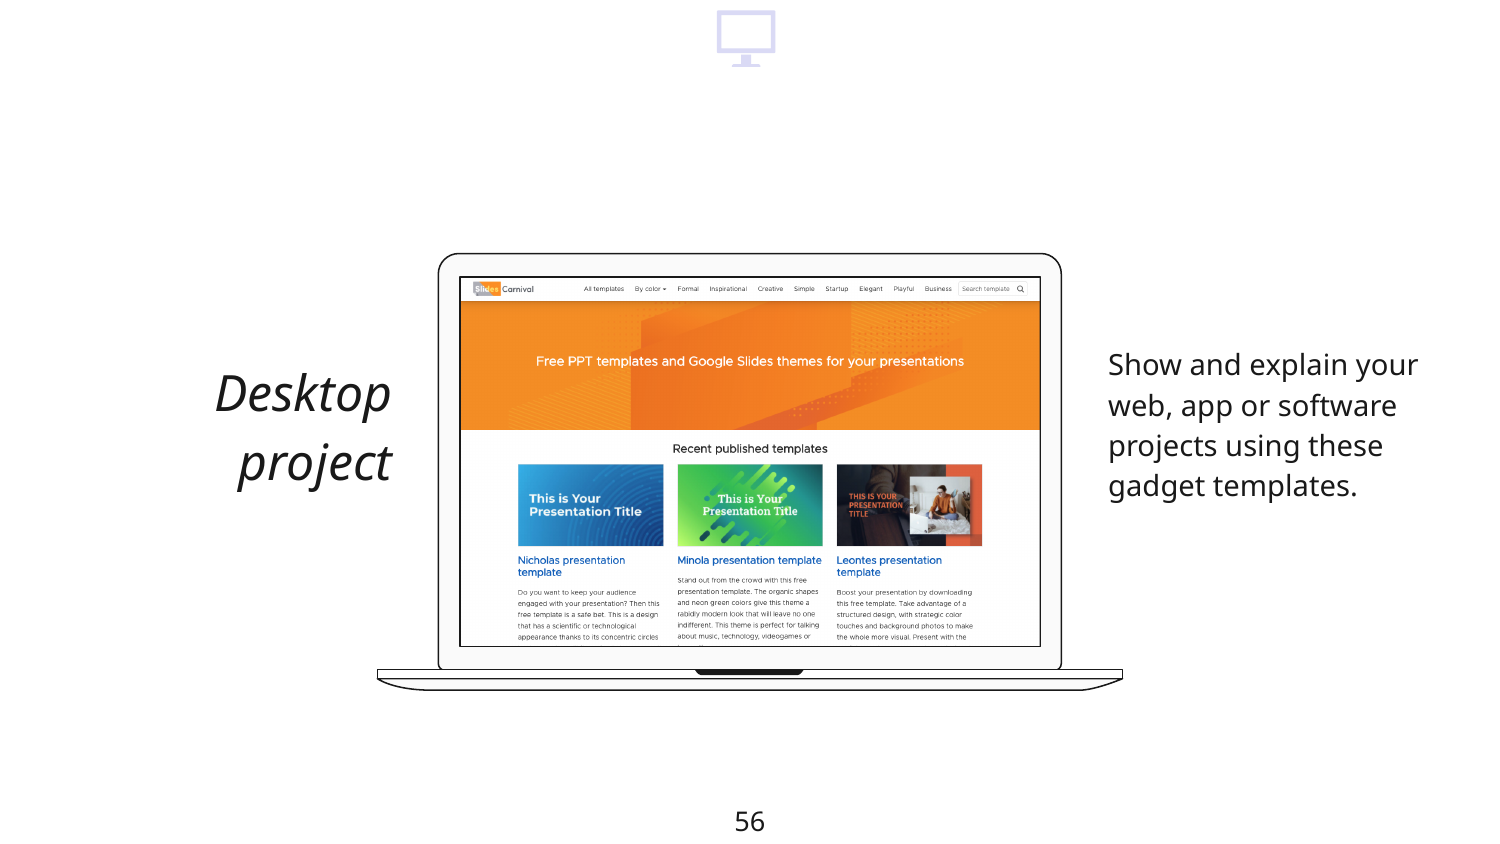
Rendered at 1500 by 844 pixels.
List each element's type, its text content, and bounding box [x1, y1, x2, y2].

list Desktop project [42, 336, 372, 507]
text_box Show and explain your web, app or software projects using these gadget templates. [1127, 292, 1472, 551]
picture [460, 277, 1040, 646]
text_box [377, 253, 1123, 691]
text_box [716, 10, 776, 67]
slide_number 56 [0, 789, 1500, 844]
